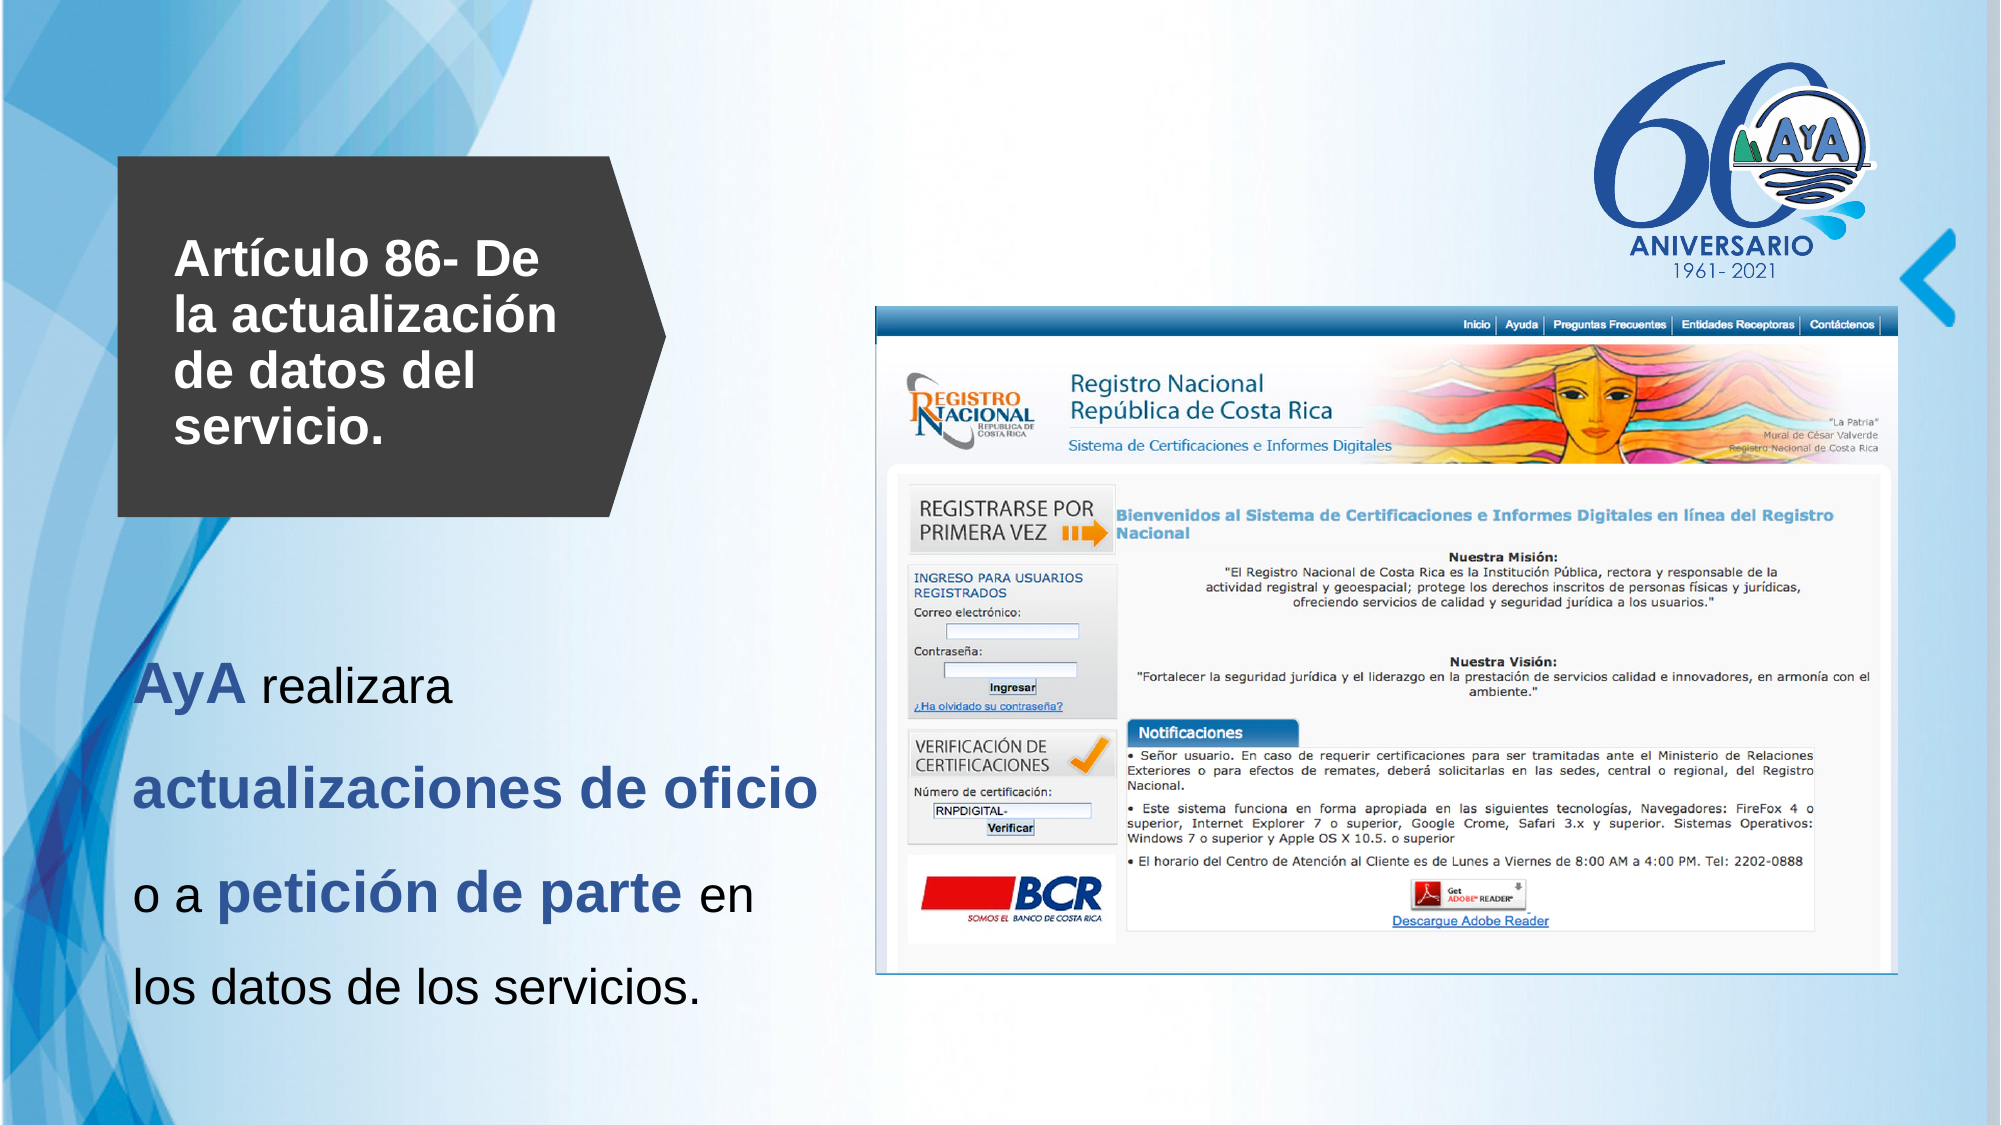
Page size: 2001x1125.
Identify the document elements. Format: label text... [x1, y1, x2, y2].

picture [0, 0, 2000, 1125]
list AyA realizara actualizaciones de oficio o a petición de parte en los datos de los servicios. [117, 550, 845, 1070]
text_box [116, 155, 668, 519]
title Artículo 86- De la actualización de datos del servicio. [158, 197, 597, 490]
